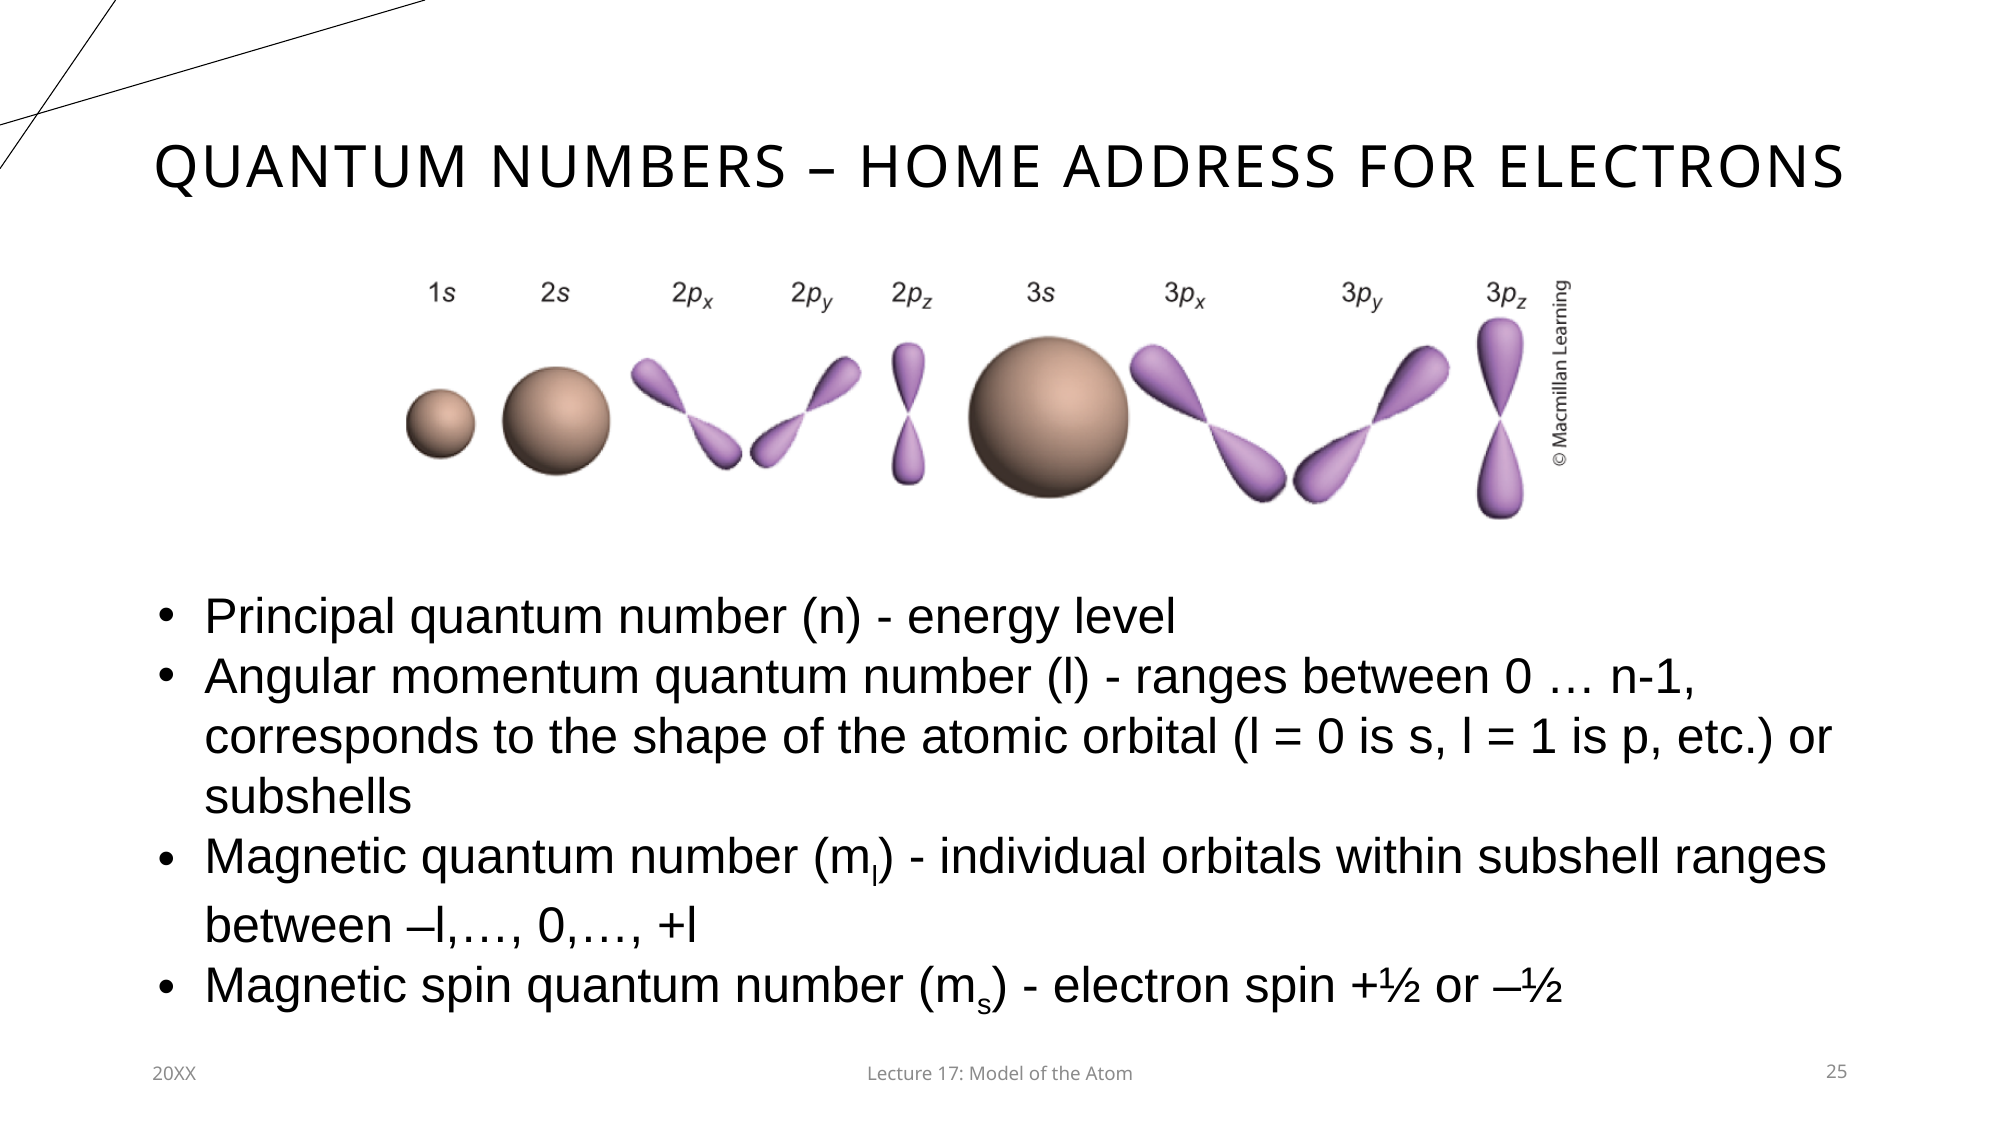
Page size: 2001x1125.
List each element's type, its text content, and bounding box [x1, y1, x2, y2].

picture [403, 277, 1574, 523]
slide_number 25 [1412, 1042, 1863, 1103]
title Quantum numbers – home address for electrons [137, 59, 1863, 278]
slide_number 20XX [137, 1042, 588, 1103]
text_box Principal quantum number (n) - energy level Angular momentum quantum number (l) - ranges between 0 … n-1, corresponds to the shape of the atomic orbital (l = 0 is s, l = 1 is p, etc.) or subshells Magnetic quantum number (ml) - individual orbitals within subshell ranges between –l,…, 0,…, +l Magnetic spin quantum number (ms) - electron spin +½ or –½ [142, 576, 1863, 1028]
footer Lecture 17: Model of the Atom​ [662, 1042, 1338, 1103]
